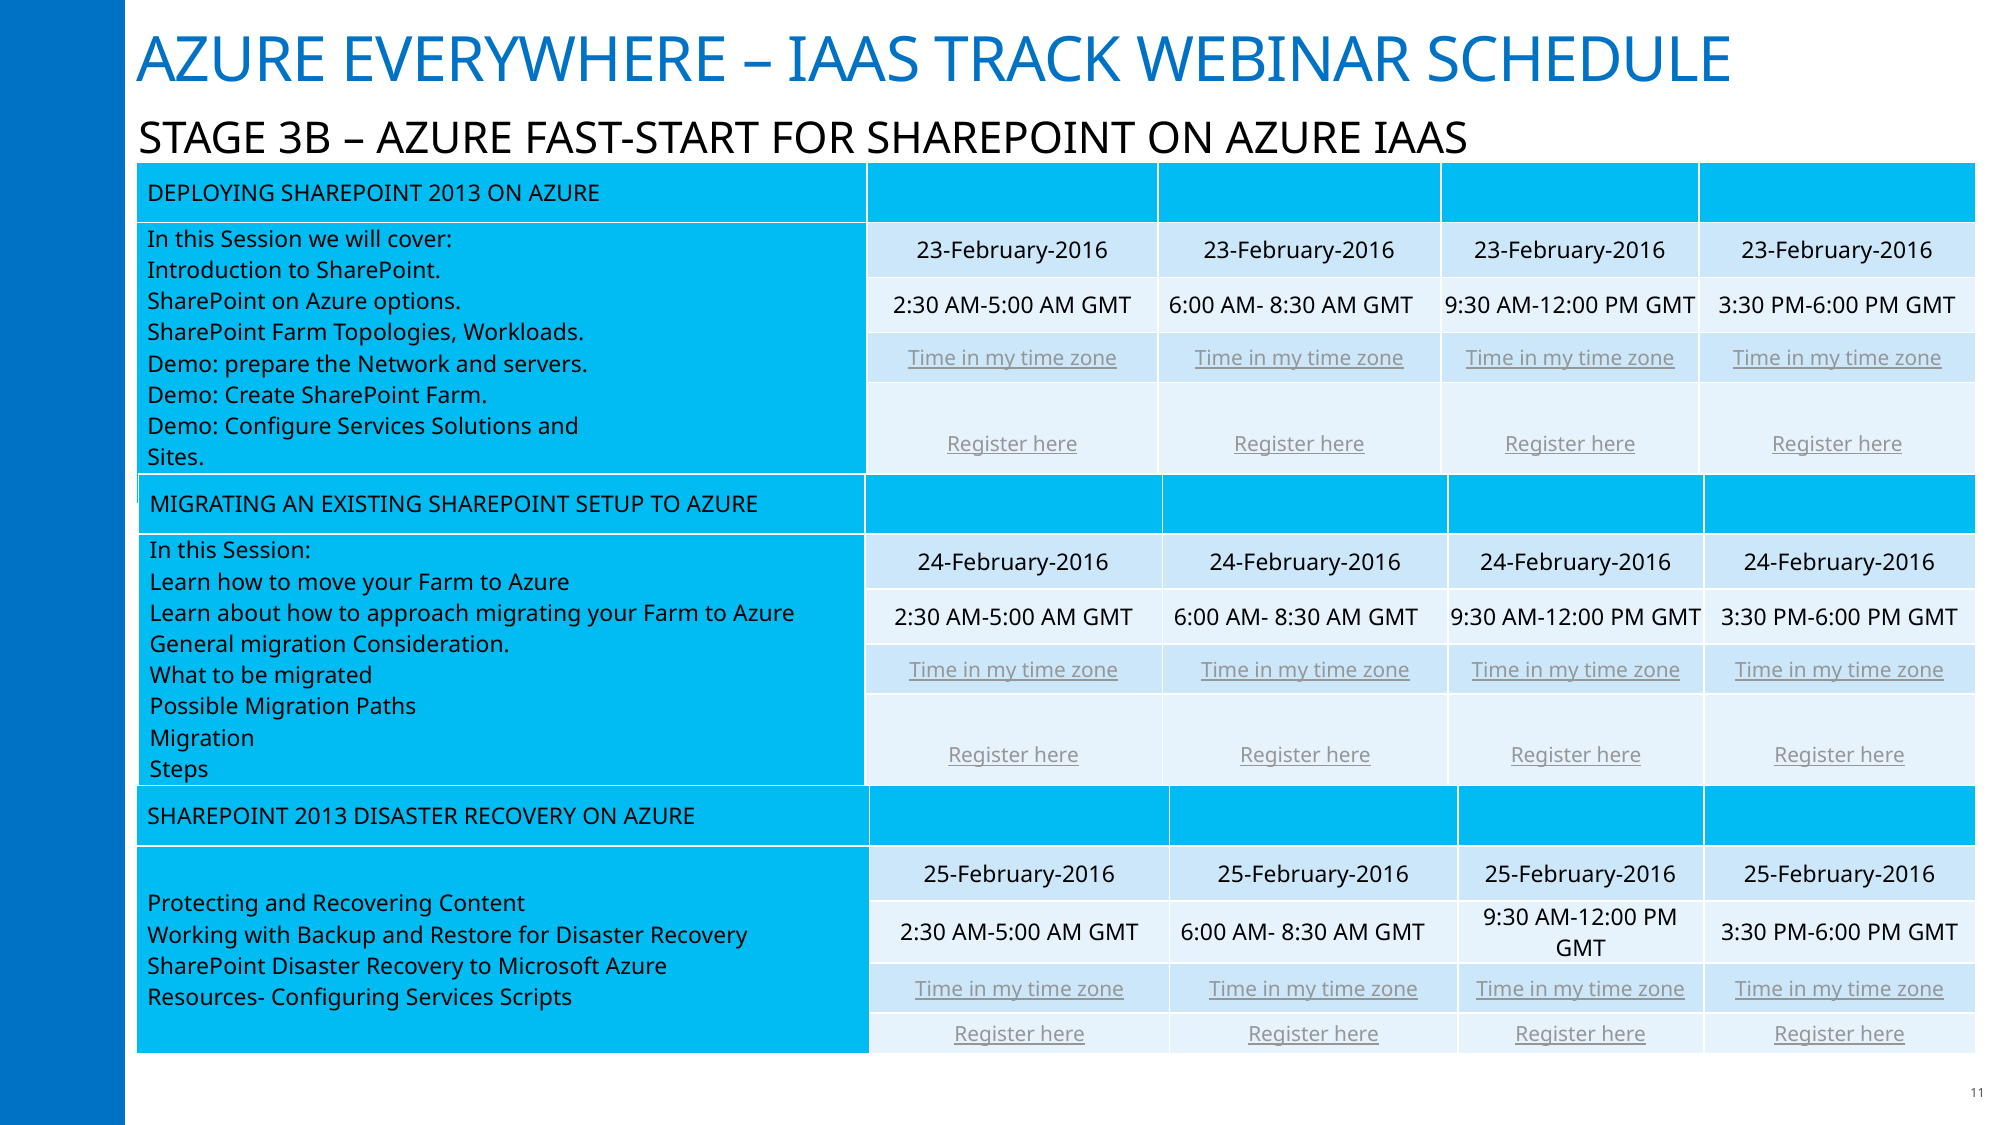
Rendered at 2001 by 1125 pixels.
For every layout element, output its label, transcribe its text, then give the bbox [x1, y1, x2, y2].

table_cell Time in my time zone [866, 645, 1162, 693]
table_cell 9:30 AM-12:00 PM GMT [1442, 278, 1698, 332]
table_cell 24-February-2016 [1705, 535, 1975, 588]
table_cell Register here [1163, 695, 1447, 785]
table_header [1442, 163, 1698, 222]
table_cell 25-February-2016 [1459, 847, 1703, 900]
table_cell 23-February-2016 [1159, 223, 1440, 277]
table_cell Time in my time zone [870, 964, 1169, 1012]
table_cell Register here [1705, 695, 1975, 785]
table_cell 24-February-2016 [866, 535, 1162, 588]
table_cell Register here [868, 383, 1157, 473]
table_header [1705, 475, 1975, 533]
table_header [868, 163, 1157, 222]
table_cell 6:00 AM- 8:30 AM GMT [1170, 902, 1457, 962]
table_cell 6:00 AM- 8:30 AM GMT [1163, 590, 1447, 643]
table_cell Time in my time zone [1705, 645, 1975, 693]
table_cell 9:30 AM-12:00 PM GMT [1459, 902, 1703, 962]
table_cell 25-February-2016 [1170, 847, 1457, 900]
table_cell Time in my time zone [1700, 333, 1975, 382]
table_cell 25-February-2016 [1705, 847, 1975, 900]
table_cell 9:30 AM-12:00 PM GMT [1449, 590, 1703, 643]
table_cell 2:30 AM-5:00 AM GMT [866, 590, 1162, 643]
slide_number 11 [1875, 1062, 2000, 1125]
table_cell Time in my time zone [1449, 645, 1703, 693]
table_cell Time in my time zone [1705, 964, 1975, 1012]
table_header [866, 475, 1162, 533]
table_header [1700, 163, 1975, 222]
table_cell In this Session: Learn how to move your Farm to Azure Learn about how to approach migrating your Farm to Azure General migration Consideration. What to be migrated Possible Migration Paths Migration Steps Resources - Automated Deployment Scripts [139, 535, 864, 785]
table_cell Register here [1700, 383, 1975, 473]
table_cell Register here [1159, 383, 1440, 473]
table_cell Register here [1705, 1014, 1975, 1053]
table_header DEPLOYING SHAREPOINT 2013 ON AZURE [137, 163, 866, 222]
table_header [1170, 786, 1457, 845]
table_cell Register here [866, 695, 1162, 785]
table_cell 24-February-2016 [1163, 535, 1447, 588]
title AZURE EVERYWHERE – IAAS TRACK WEBINAR SCHEDULE [73, 0, 1949, 106]
table_cell In this Session we will cover: Introduction to SharePoint. SharePoint on Azure options. SharePoint Farm Topologies, Workloads. Demo: prepare the Network and servers. Demo: Create SharePoint Farm. Demo: Configure Services Solutions and Sites. Resources - SharePoint Deployment Guide [137, 223, 866, 473]
table_cell 3:30 PM-6:00 PM GMT [1705, 590, 1975, 643]
table_cell Time in my time zone [868, 333, 1157, 382]
table_header MIGRATING AN EXISTING SHAREPOINT SETUP TO AZURE [139, 475, 864, 533]
table_cell 6:00 AM- 8:30 AM GMT [1159, 278, 1440, 332]
table_cell Register here [1442, 383, 1698, 473]
table_header [870, 786, 1169, 845]
table_cell 2:30 AM-5:00 AM GMT [868, 278, 1157, 332]
table_cell 24-February-2016 [1449, 535, 1703, 588]
table_cell Time in my time zone [1163, 645, 1447, 693]
table_cell Time in my time zone [1159, 333, 1440, 382]
table_header [1159, 163, 1440, 222]
table_cell 3:30 PM-6:00 PM GMT [1700, 278, 1975, 332]
table_cell 23-February-2016 [1700, 223, 1975, 277]
table_cell 2:30 AM-5:00 AM GMT [870, 902, 1169, 962]
table_header [1449, 475, 1703, 533]
list STAGE 3B – AZURE FAST-START FOR SHAREPOINT ON AZURE IAAS [75, 101, 1951, 163]
table_header SHAREPOINT 2013 DISASTER RECOVERY ON AZURE [137, 786, 869, 845]
table_header [1163, 475, 1447, 533]
table_cell Register here [1459, 1014, 1703, 1053]
table_cell Time in my time zone [1170, 964, 1457, 1012]
table_cell 23-February-2016 [868, 223, 1157, 277]
table_cell Protecting and Recovering Content Working with Backup and Restore for Disaster Recovery SharePoint Disaster Recovery to Microsoft Azure Resources- Configuring Services Scripts [137, 847, 869, 1053]
table_header [1705, 786, 1975, 845]
table_cell Register here [870, 1014, 1169, 1053]
table_cell Register here [1449, 695, 1703, 785]
table_header [1459, 786, 1703, 845]
table_cell 3:30 PM-6:00 PM GMT [1705, 902, 1975, 962]
table_cell Register here [1170, 1014, 1457, 1053]
table_cell 23-February-2016 [1442, 223, 1698, 277]
table_cell Time in my time zone [1442, 333, 1698, 382]
table_cell Time in my time zone [1459, 964, 1703, 1012]
table_cell 25-February-2016 [870, 847, 1169, 900]
